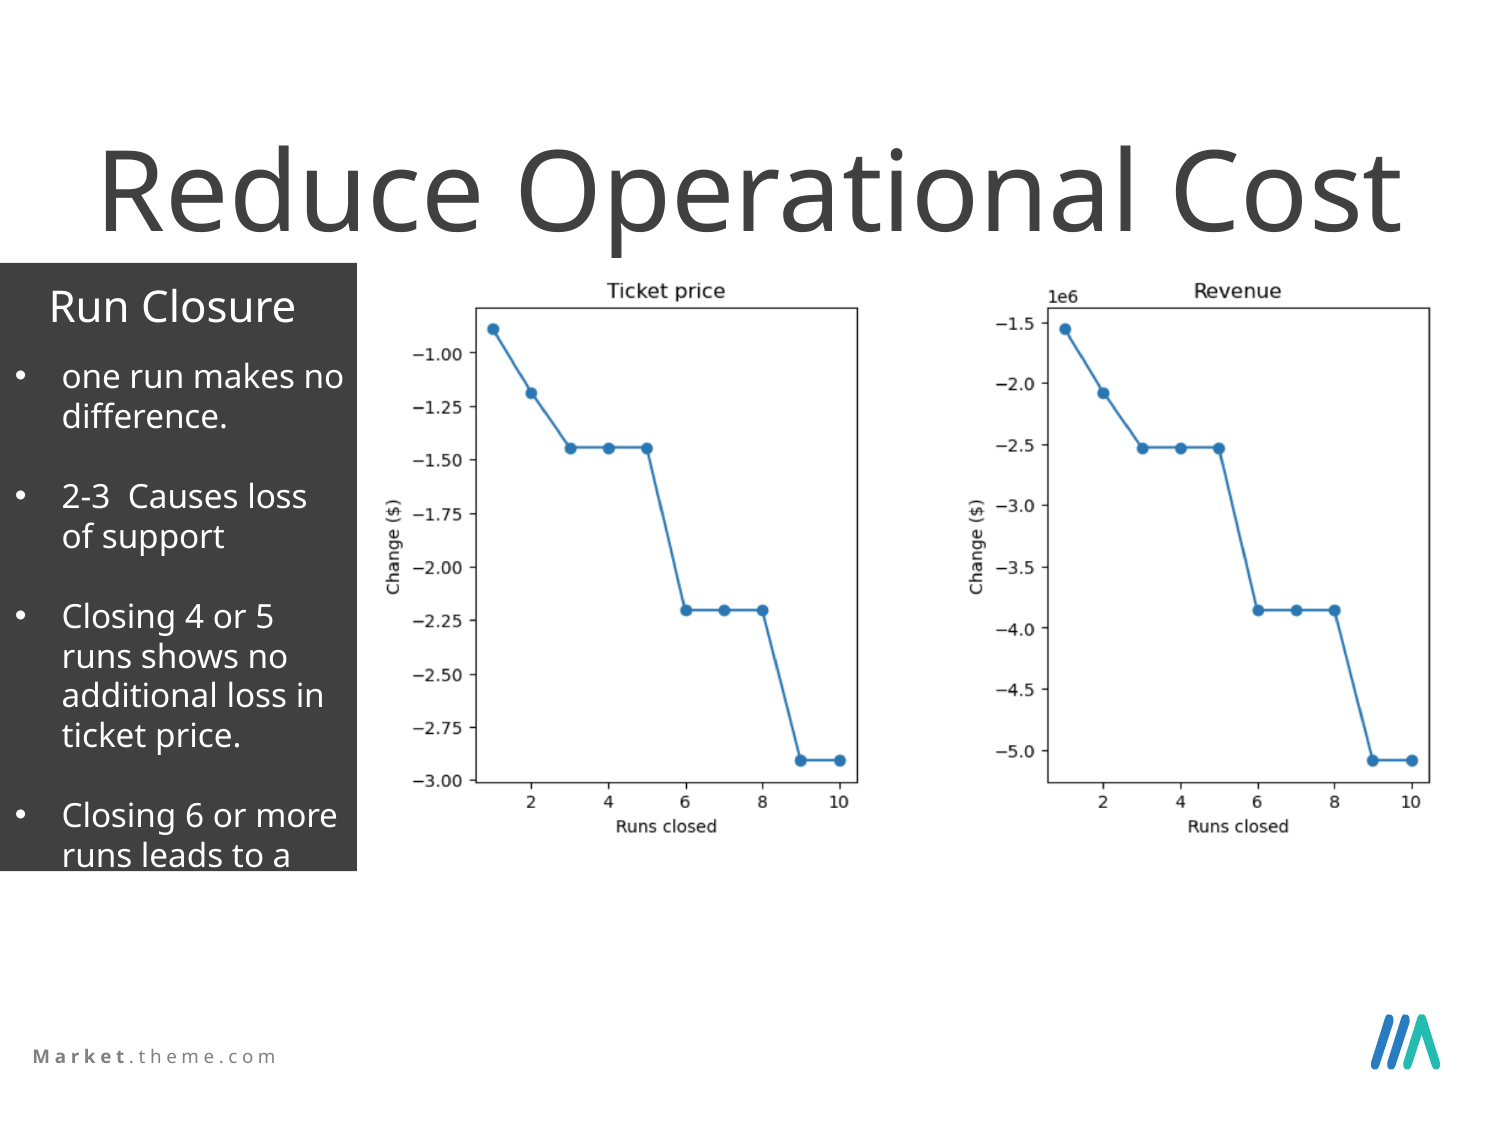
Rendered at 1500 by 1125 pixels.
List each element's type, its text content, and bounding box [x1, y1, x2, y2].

text_box [0, 262, 358, 347]
text_box Run Closure [33, 271, 324, 339]
text_box Reduce Operational Cost [81, 111, 1419, 262]
text_box one run makes no difference. 2-3 Causes loss of support Closing 4 or 5 runs shows no additional loss in ticket price. Closing 6 or more runs leads to a significant drop in ticket prices [0, 347, 363, 962]
picture [356, 277, 1500, 847]
